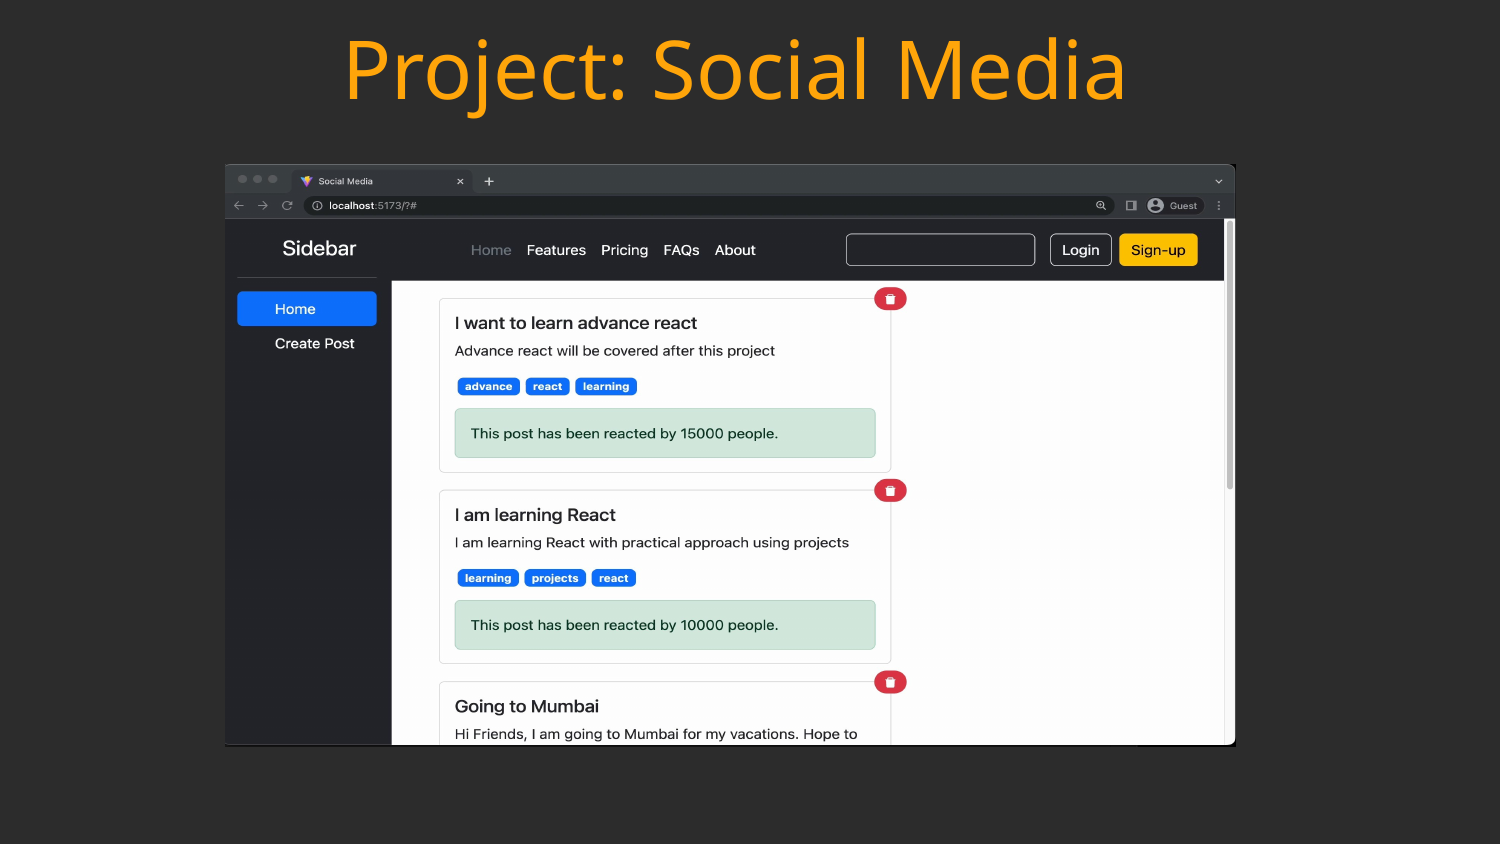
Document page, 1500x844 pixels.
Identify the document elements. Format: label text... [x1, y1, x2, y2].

title Project: Social Media [176, 16, 1324, 159]
picture [224, 164, 1237, 748]
